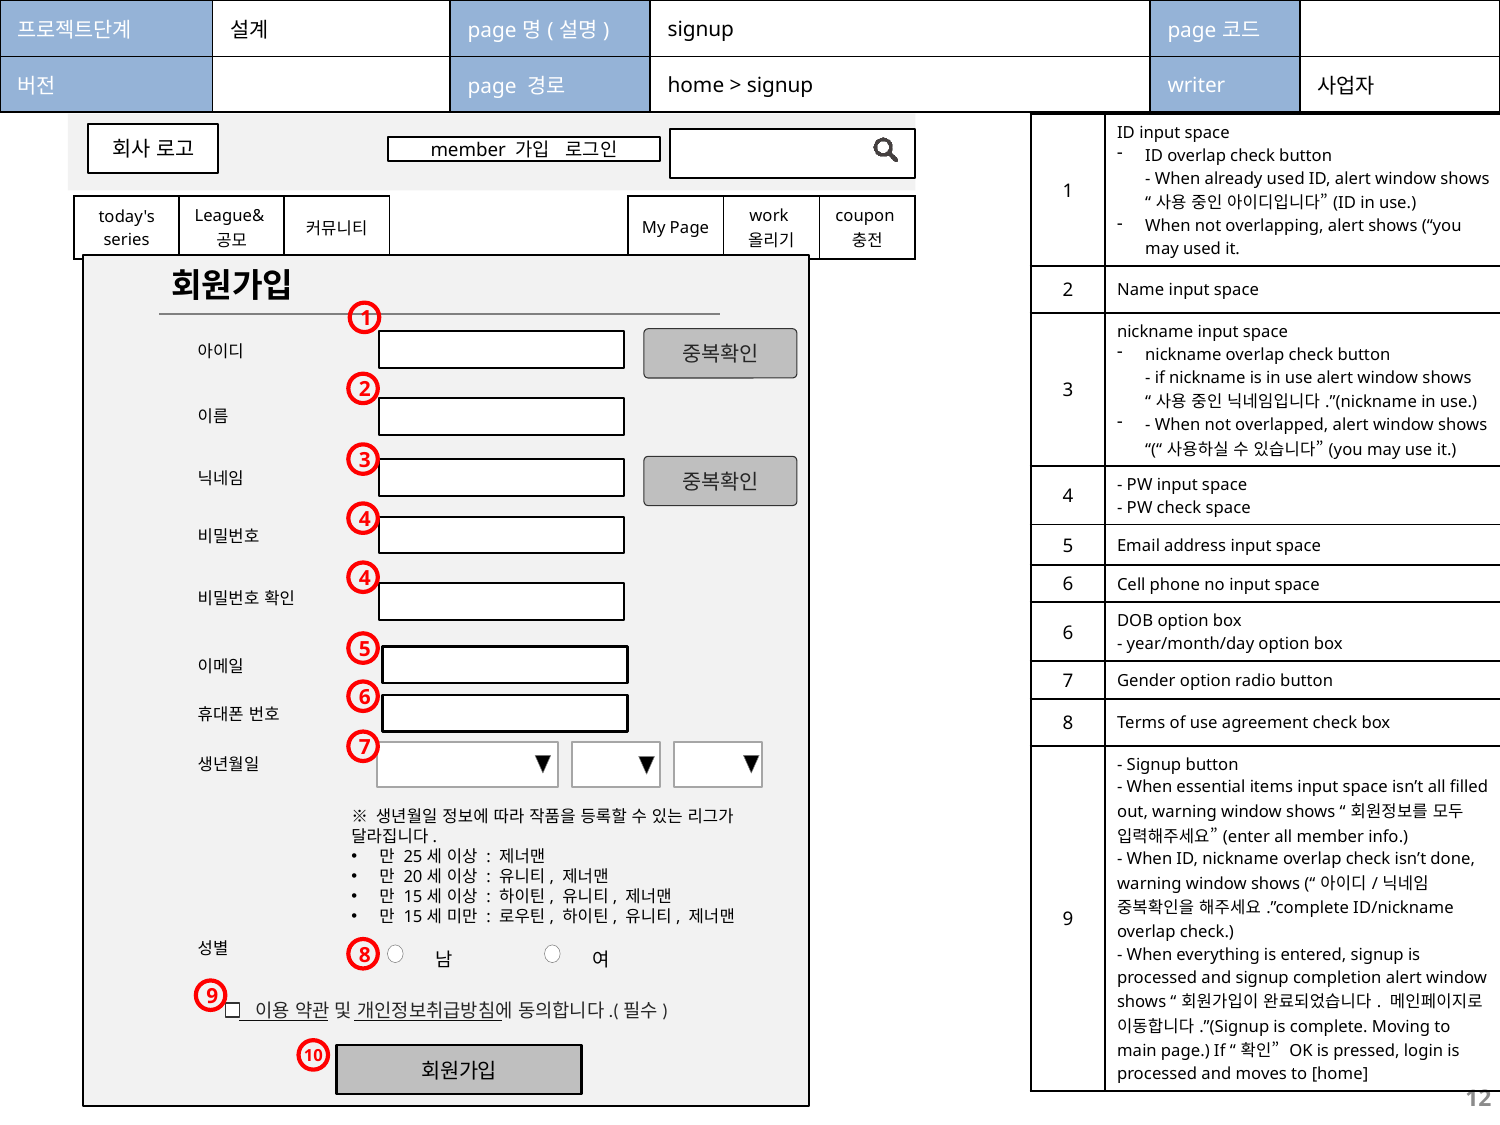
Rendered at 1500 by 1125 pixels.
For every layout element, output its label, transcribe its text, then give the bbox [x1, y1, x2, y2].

table_cell Cell phone no input space [1106, 566, 1500, 601]
text_box 닉네임 [183, 460, 377, 496]
text_box [380, 693, 630, 734]
table_cell nickname input space nickname overlap check button - if nickname is in use alert window shows “사용 중인 닉네임입니다.”(nickname in use.) - When not overlapped, alert window shows “(“사용하실 수 있습니다”(you may use it.) [1106, 314, 1500, 465]
text_box 회사 로고 [86, 122, 220, 175]
table_cell Email address input space [1106, 525, 1500, 564]
table_cell 사업자 [1301, 57, 1499, 111]
table_header 설계 [213, 1, 449, 56]
text_box [542, 942, 563, 965]
table_cell page 경로 [451, 57, 649, 111]
table_header today's series [75, 197, 178, 258]
text_box [570, 740, 662, 789]
text_box [377, 514, 626, 556]
table_cell Name input space [1106, 267, 1500, 312]
table_header [1301, 1, 1499, 56]
text_box [375, 740, 560, 789]
table_cell writer [1151, 57, 1299, 111]
text_box 중복확인 [641, 326, 800, 381]
table_header page코드 [1151, 1, 1299, 56]
text_box 8 [346, 936, 380, 971]
text_box 10 [296, 1038, 331, 1072]
table_cell - Signup button - When essential items input space isn’t all filled out, warning window shows “회원정보를 모두 입력해주세요”(enter all member info.) - When ID, nickname overlap check isn’t done, warning window shows (“아이디/닉네임 중복확인을 해주세요.”complete ID/nickname overlap check.) - When everything is entered, signup is processed and signup completion alert window shows “회원가입이 완료되었습니다. 메인페이지로 이동합니다.”(Signup is complete. Moving to main page.) If “확인” OK is pressed, login is processed and moves to [home] [1106, 747, 1500, 1090]
table_cell 6 [1032, 566, 1104, 601]
table_cell DOB option box - year/month/day option box [1106, 603, 1500, 660]
text_box 중복확인 [641, 454, 800, 508]
slide_number 12 [1156, 1069, 1500, 1125]
text_box 회원가입 [157, 265, 483, 303]
table_cell [213, 57, 449, 111]
text_box 4 [346, 560, 380, 595]
text_box [377, 396, 626, 437]
text_box 회원가입 [334, 1043, 584, 1096]
table_header 프로젝트단계 [1, 1, 212, 56]
text_box 3 [346, 442, 380, 476]
table_cell 7 [1032, 662, 1104, 698]
text_box 성별 [183, 930, 420, 965]
text_box 비밀번호 확인 [183, 580, 377, 616]
table_header 1 [1032, 115, 1104, 265]
text_box [668, 127, 917, 180]
text_box [636, 754, 657, 777]
table_cell 5 [1032, 525, 1104, 564]
table_cell 4 [1032, 467, 1104, 524]
text_box 2 [346, 371, 380, 406]
text_box [377, 329, 626, 370]
table_header My Page [629, 197, 723, 253]
table_cell Terms of use agreement check box [1106, 700, 1500, 745]
text_box 남 [420, 934, 468, 978]
table_header 커뮤니티 [285, 197, 389, 253]
table_header signup [651, 1, 1149, 56]
table_cell 3 [1032, 314, 1104, 465]
table_cell Gender option radio button [1106, 662, 1500, 698]
text_box 4 [346, 501, 380, 535]
text_box 9 [193, 978, 228, 1013]
text_box 생년월일 [183, 746, 375, 781]
text_box 아이디 [183, 333, 377, 368]
text_box [385, 942, 406, 965]
table_cell - PW input space - PW check space [1106, 467, 1500, 524]
text_box ※ 생년월일 정보에 따라 작품을 등록할 수 있는 리그가 달라집니다. 만 25세 이상 : 제너맨 만 20세 이상 : 유니티, 제너맨 만 15세 이상 : 하이틴, 유니티, 제너맨 만 15세 미만 : 로우틴, 하이틴, 유니티, 제너맨 [336, 798, 786, 934]
text_box 1 [348, 323, 381, 335]
text_box [377, 581, 626, 622]
text_box 비밀번호 [183, 518, 377, 553]
text_box [741, 753, 762, 776]
table_cell 9 [1032, 747, 1104, 1090]
text_box [380, 644, 630, 685]
table_cell 버전 [1, 57, 212, 111]
text_box member 가입 로그인 [386, 135, 662, 163]
table_header coupon충전 [820, 197, 914, 258]
text_box 7 [346, 731, 380, 764]
text_box [533, 753, 553, 776]
text_box [66, 111, 917, 192]
table_cell 6 [1032, 603, 1104, 660]
picture [873, 137, 898, 163]
text_box [672, 740, 764, 789]
table_cell 2 [1032, 267, 1104, 312]
text_box 이메일 [183, 648, 380, 683]
text_box [377, 457, 626, 498]
text_box [81, 253, 811, 1108]
table_header ID input space ID overlap check button - When already used ID, alert window shows “사용 중인 아이디입니다”(ID in use.) When not overlapping, alert shows (“you may used it. [1106, 115, 1500, 265]
table_header work올리기 [724, 197, 819, 258]
text_box 5 [346, 631, 380, 665]
text_box 1 [348, 300, 381, 313]
text_box 여 [577, 934, 625, 978]
table_header League&공모 [180, 197, 283, 253]
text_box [225, 996, 680, 1024]
table_cell 8 [1032, 700, 1104, 745]
text_box 이름 [183, 398, 377, 434]
table_header page명(설명) [451, 1, 649, 56]
text_box 휴대폰 번호 [183, 696, 380, 731]
table_cell home > signup [651, 57, 1149, 111]
text_box 6 [346, 679, 380, 714]
